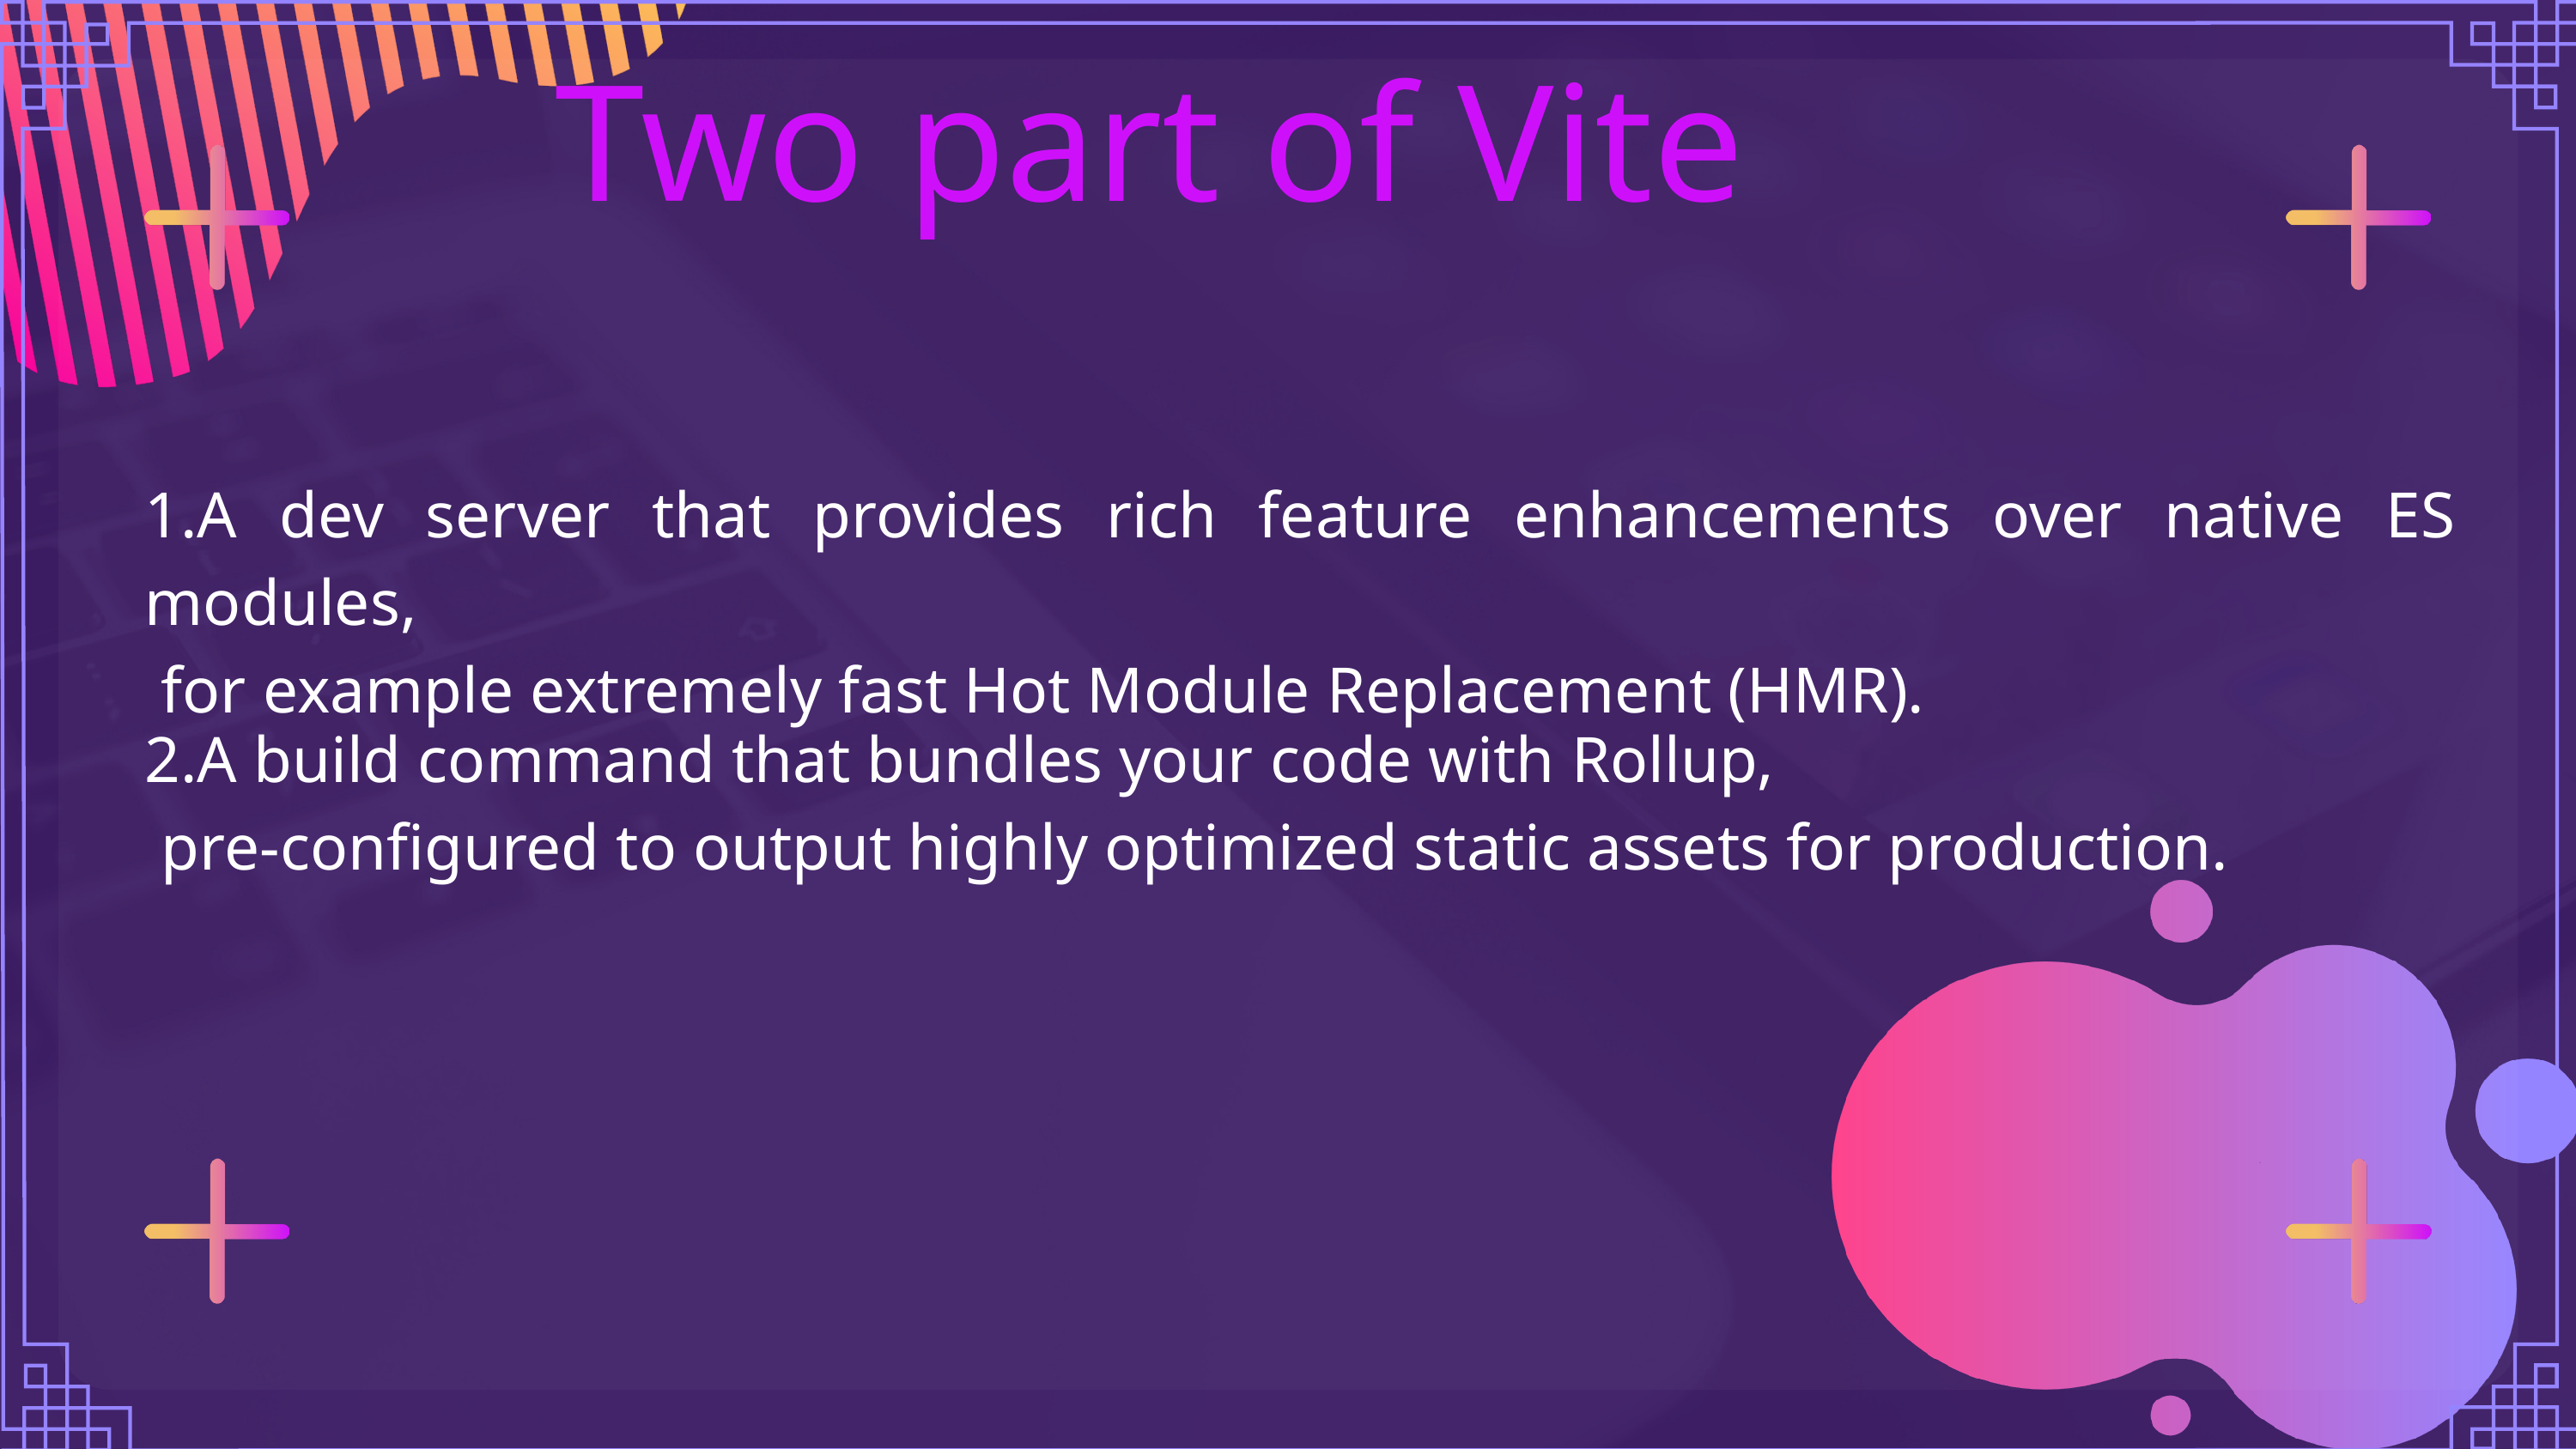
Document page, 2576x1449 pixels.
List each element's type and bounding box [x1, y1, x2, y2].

text_box [0, 0, 2576, 1449]
